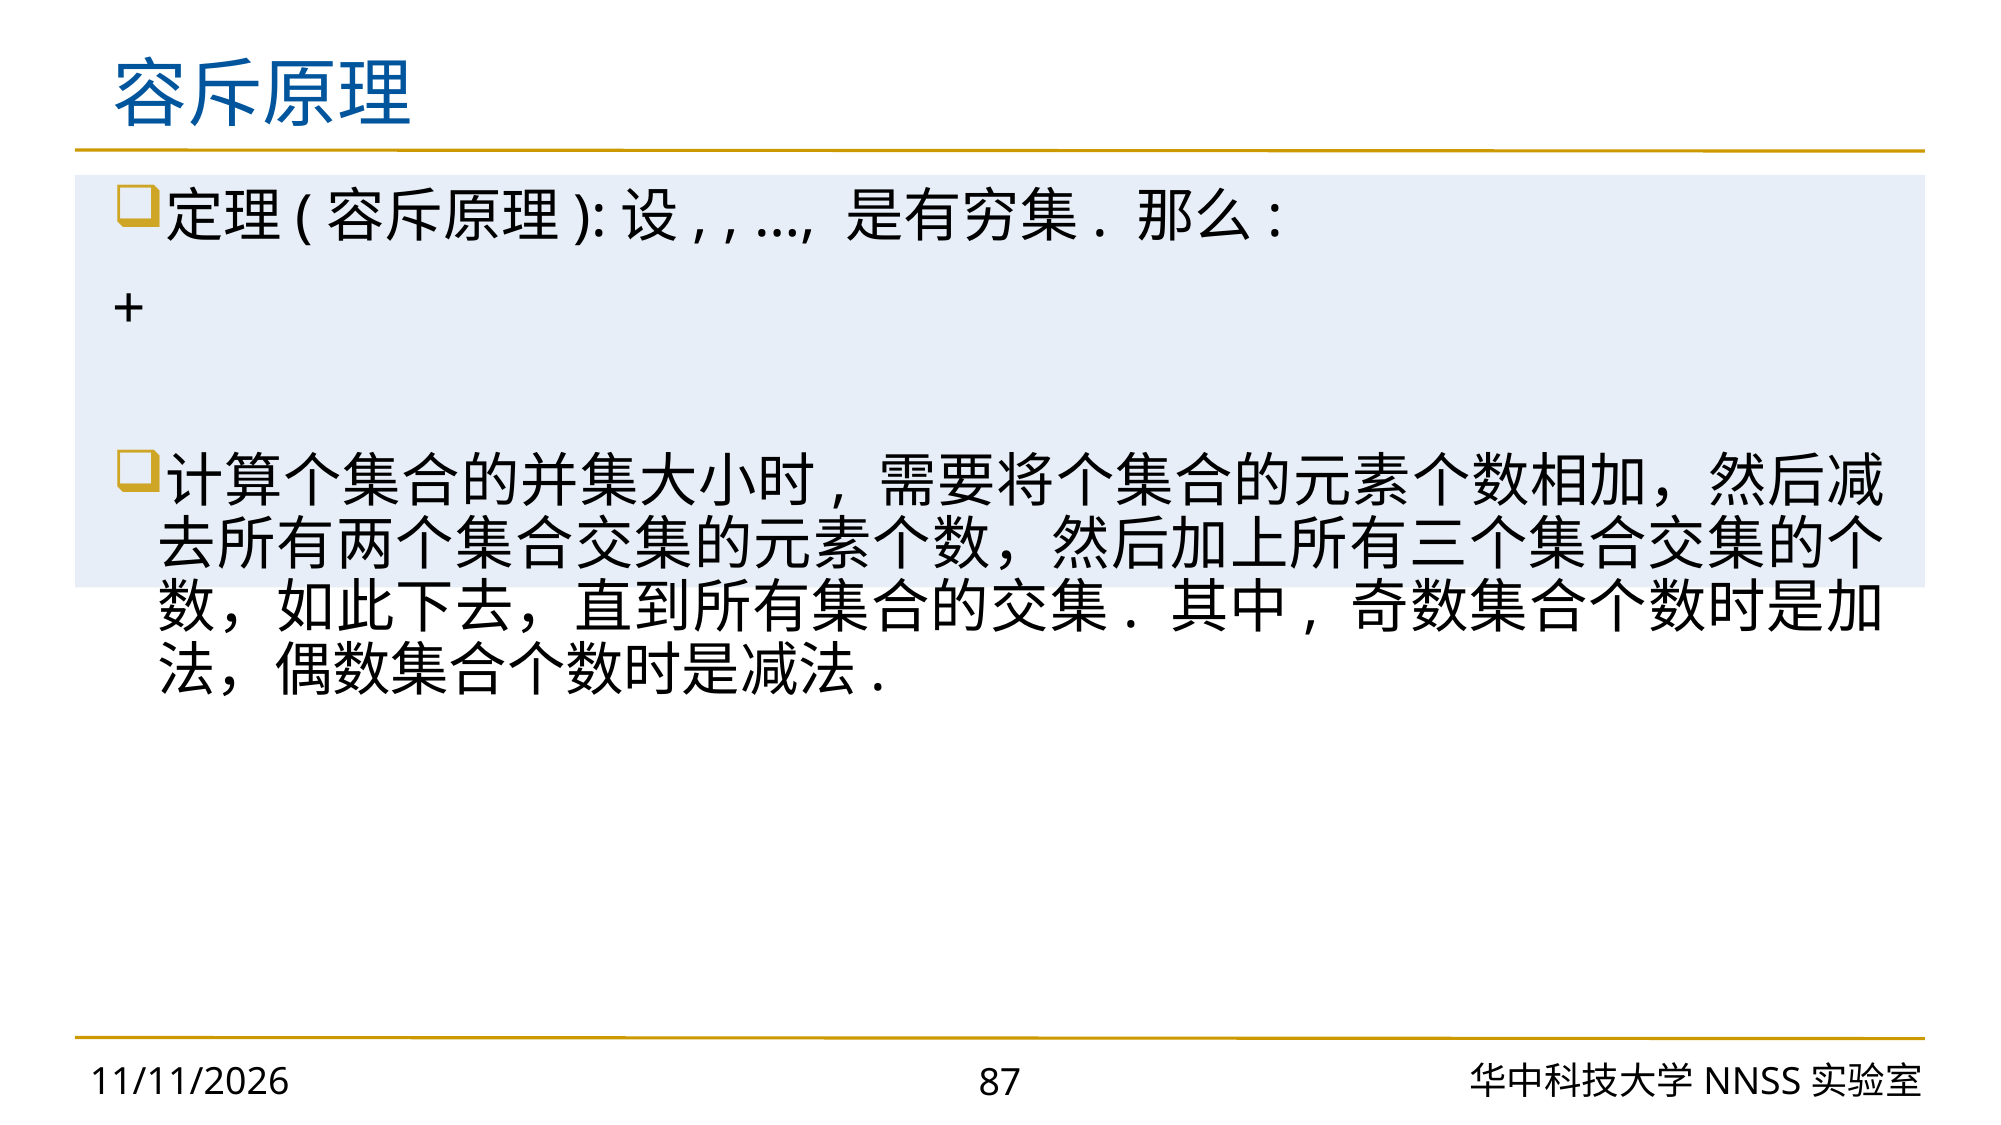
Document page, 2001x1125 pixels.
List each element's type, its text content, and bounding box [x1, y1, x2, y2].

text_box [74, 174, 1926, 588]
slide_number 87 [699, 1050, 1237, 1111]
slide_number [75, 1050, 550, 1111]
footer 华中科技大学NNSS实验室 [1237, 1050, 1938, 1113]
title 容斥原理 [97, 44, 1900, 149]
